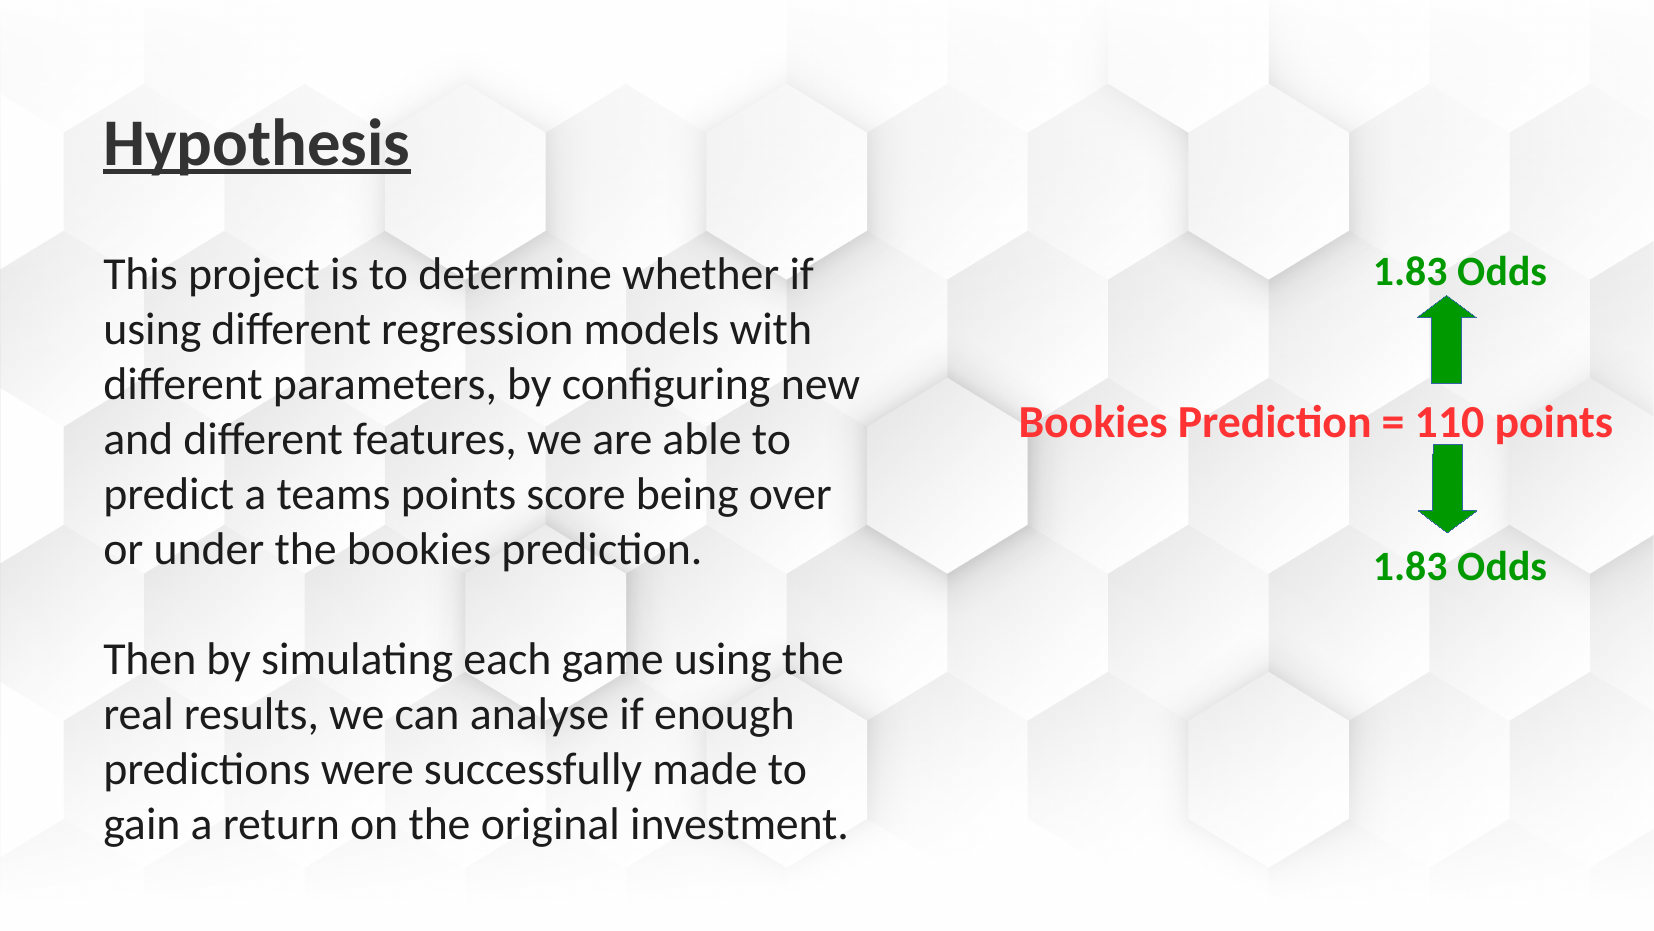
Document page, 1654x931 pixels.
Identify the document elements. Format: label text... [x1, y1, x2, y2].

text_box Bookies Prediction = 110 points [1003, 384, 1654, 502]
text_box This project is to determine whether if using different regression models with different parameters, by configuring new and different features, we are able to predict a teams points score being over or under the bookies prediction. Then by simulating each game using the real results, we can analyse if enough predictions were successfully made to gain a return on the original investment. [88, 236, 886, 842]
text_box 1.83 Odds [1358, 236, 1595, 335]
text_box [1418, 444, 1477, 531]
text_box 1.83 Odds [1358, 531, 1595, 631]
text_box Hypothesis [88, 90, 945, 148]
picture [0, 0, 1654, 931]
text_box [1431, 335, 1462, 384]
